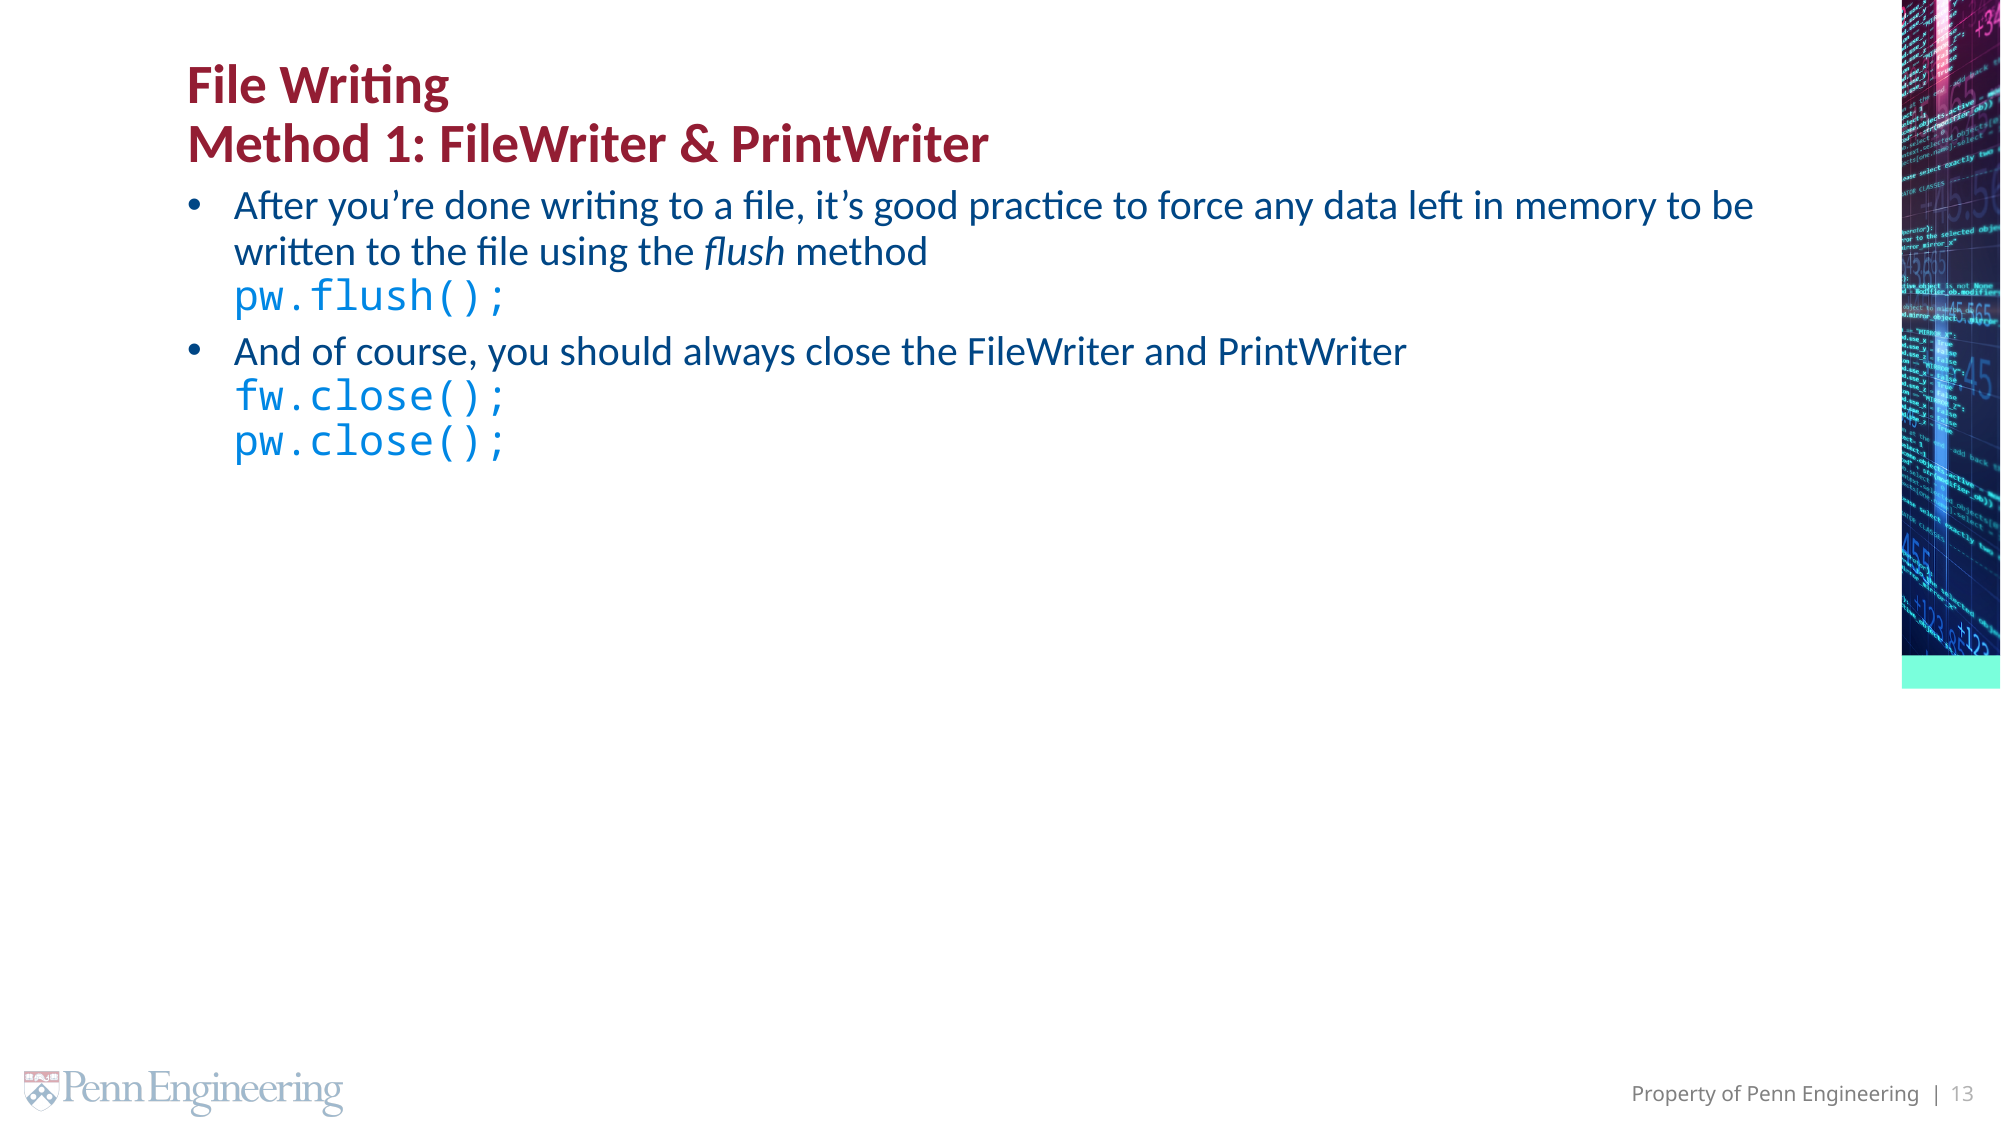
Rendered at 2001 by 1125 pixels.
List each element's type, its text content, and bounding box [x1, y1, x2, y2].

slide_number 13 [1935, 1065, 2000, 1125]
title File Writing Method 1: FileWriter & PrintWriter [187, 54, 1871, 176]
list After you’re done writing to a file, it’s good practice to force any data left in memory to be written to the file using the flush method pw.flush(); And of course, you should always close the FileWriter and PrintWriter fw.close(); pw.close(); [187, 184, 1871, 868]
picture [1901, 0, 2001, 655]
